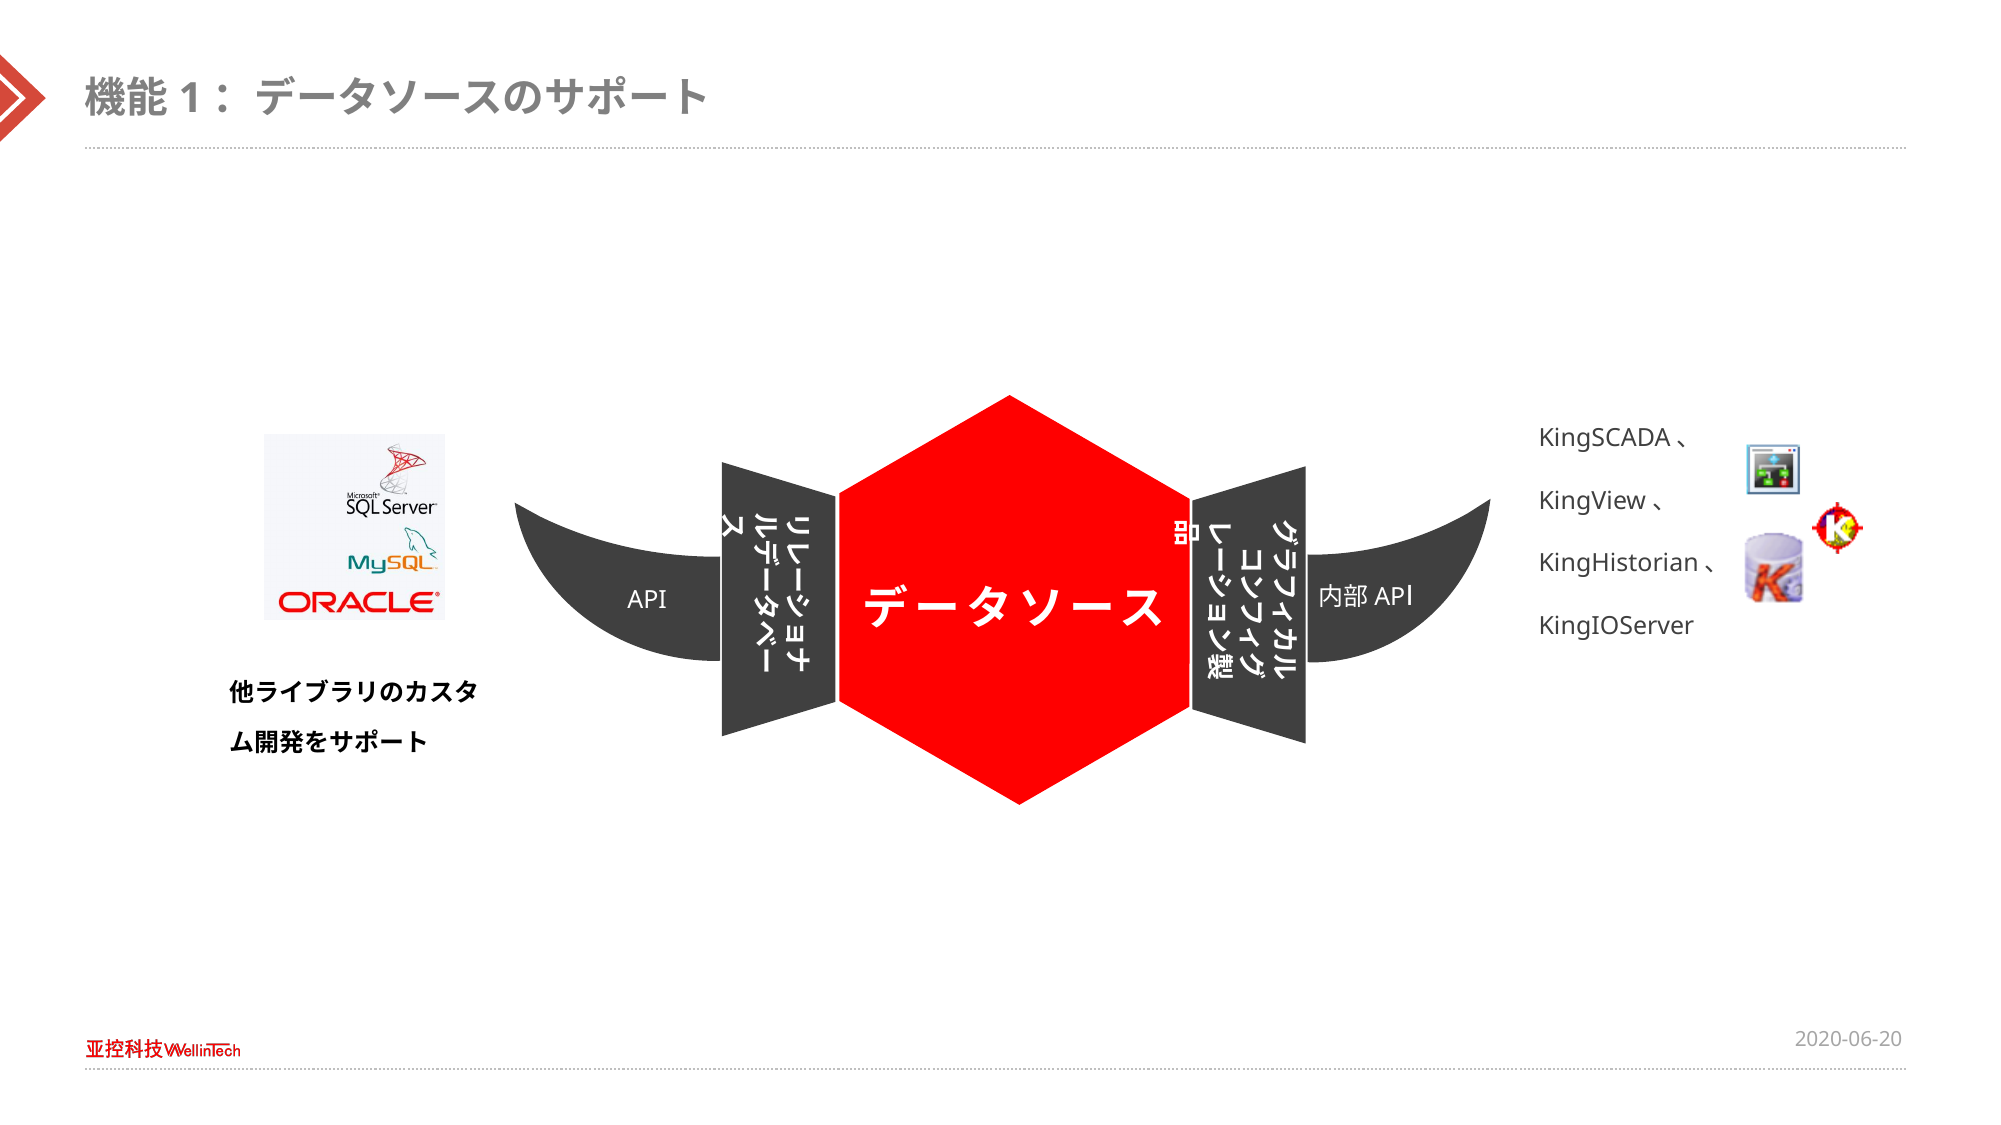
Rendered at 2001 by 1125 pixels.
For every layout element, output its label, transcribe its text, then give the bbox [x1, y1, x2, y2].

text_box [0, 54, 46, 142]
text_box 機能1：データソースのサポート [70, 63, 1408, 129]
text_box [84, 147, 1922, 1070]
